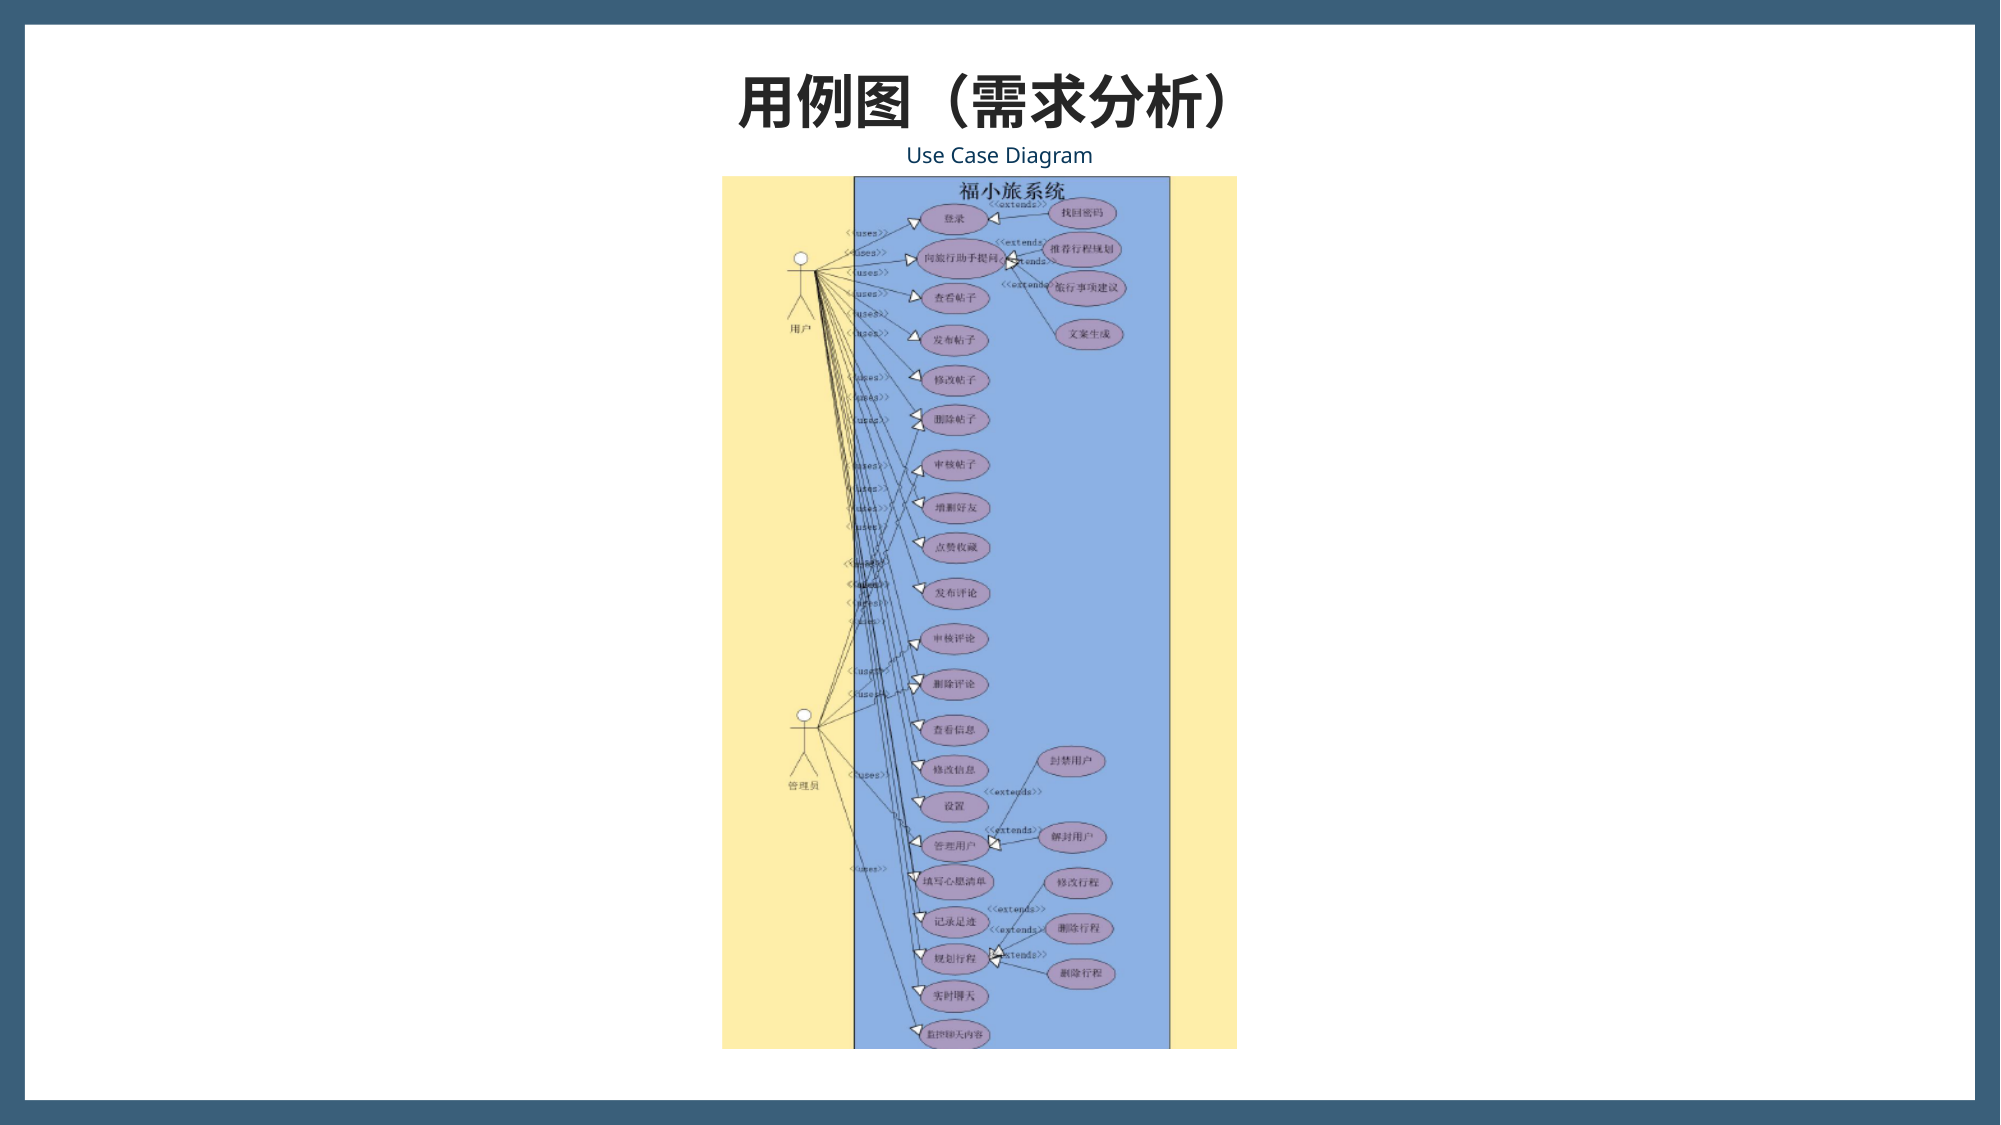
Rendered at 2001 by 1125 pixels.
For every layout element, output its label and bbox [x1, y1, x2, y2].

picture [721, 175, 1237, 1049]
text_box [690, 58, 1309, 176]
